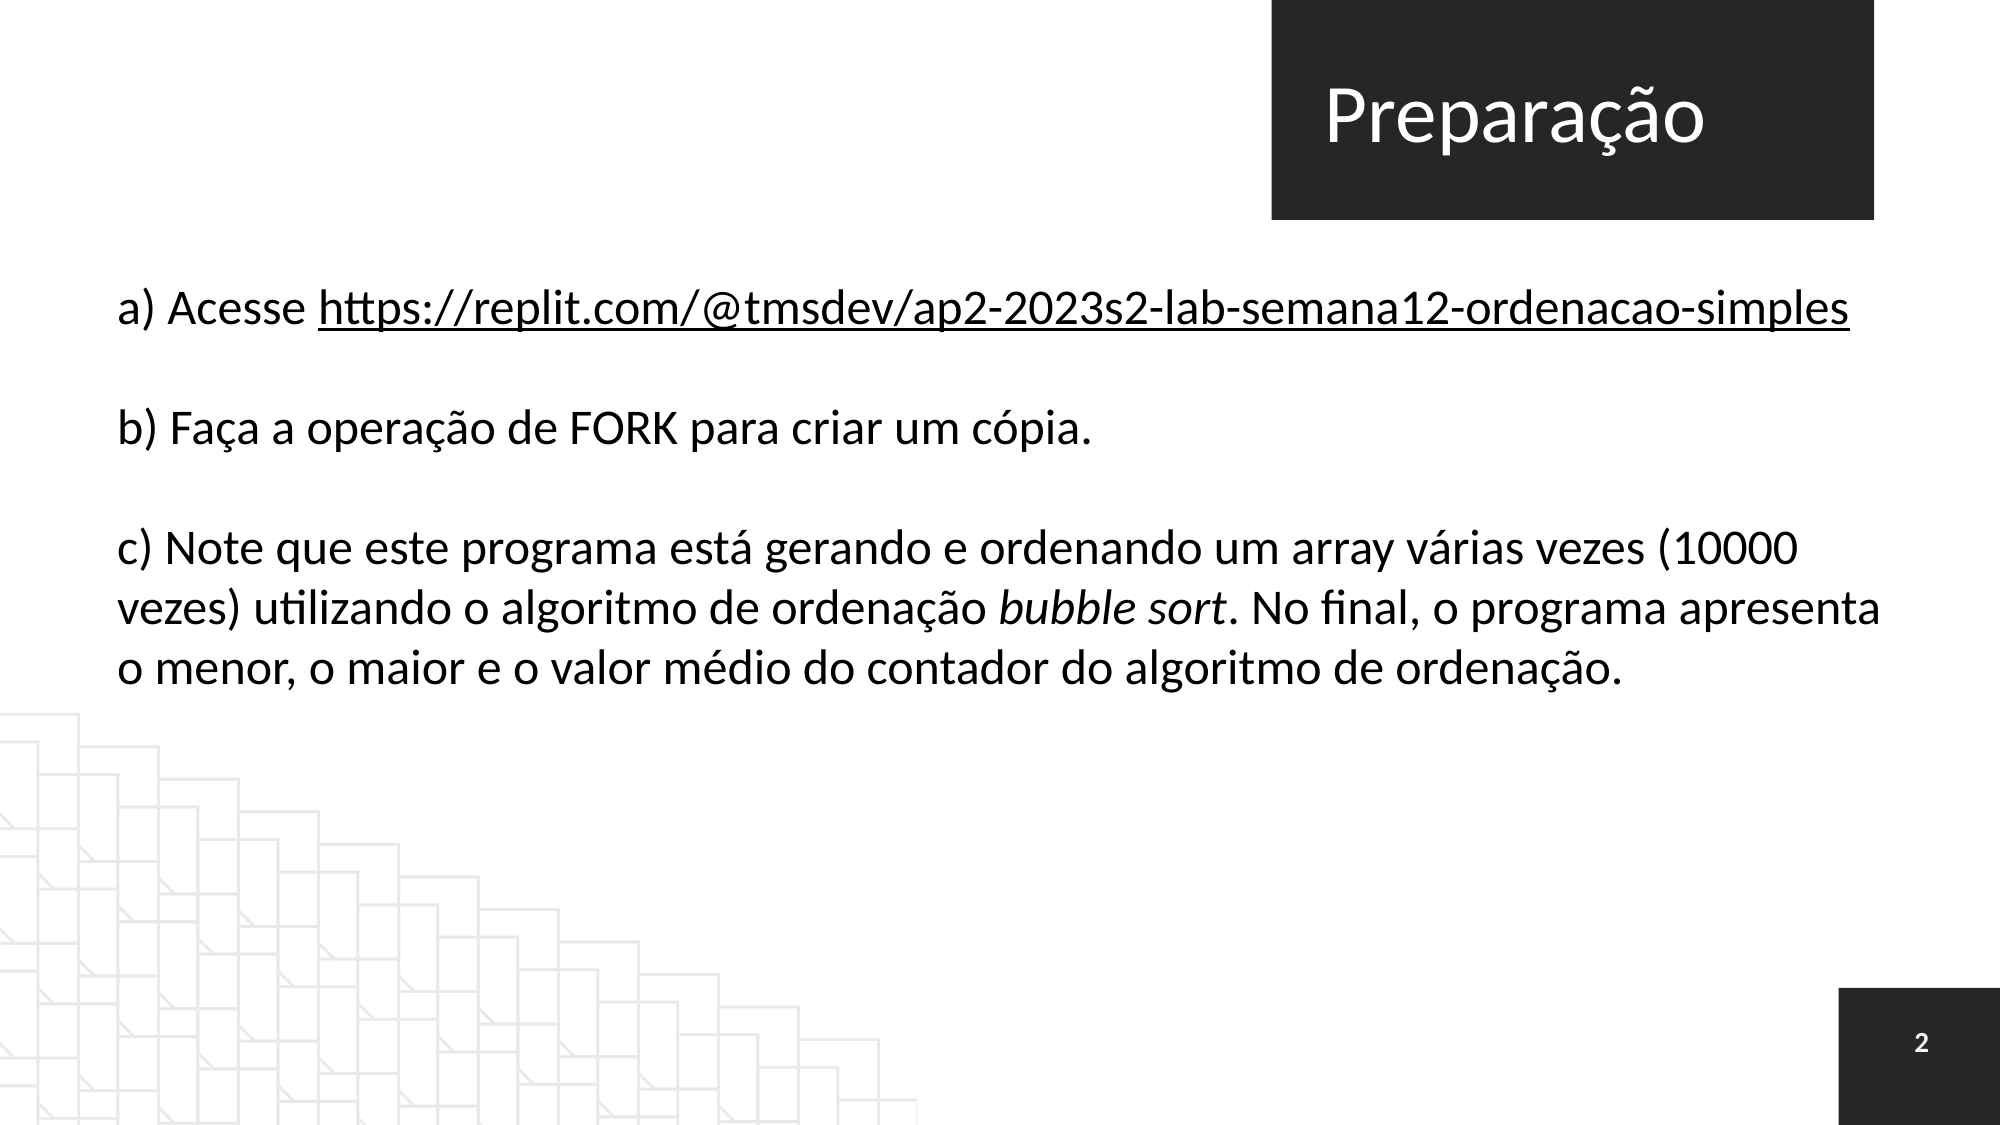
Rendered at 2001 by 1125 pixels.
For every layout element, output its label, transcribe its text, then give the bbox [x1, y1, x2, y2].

title a) Acesse https://replit.com/@tmsdev/ap2-2023s2-lab-semana12-ordenacao-simples b) Faça a operação de FORK para criar um cópia. c) Note que este programa está gerando e ordenando um array várias vezes (10000 vezes) utilizando o algoritmo de ordenação bubble sort. No final, o programa apresenta o menor, o maior e o valor médio do contador do algoritmo de ordenação. [102, 267, 1934, 1047]
slide_number 2 [1838, 987, 2000, 1125]
list Preparação [1271, 0, 1875, 220]
